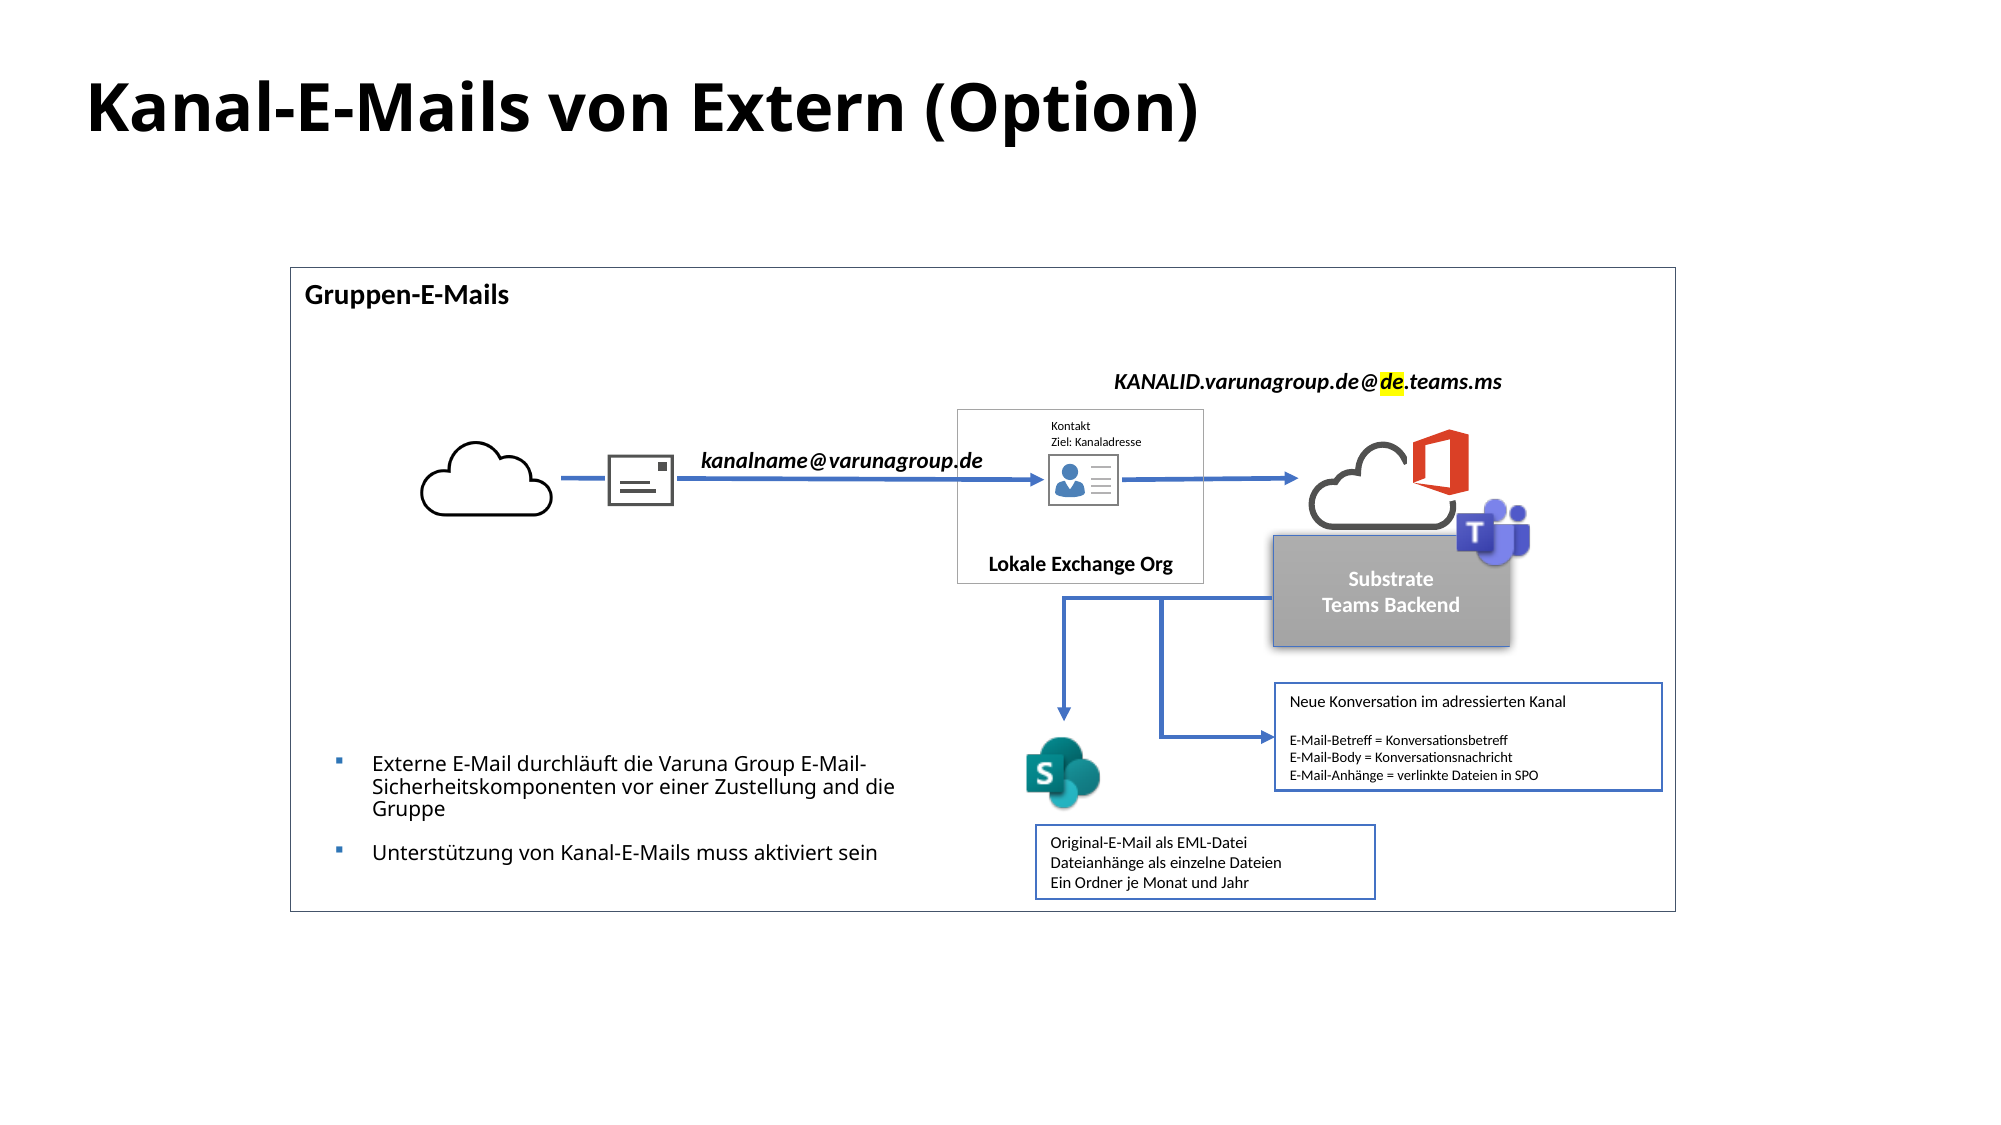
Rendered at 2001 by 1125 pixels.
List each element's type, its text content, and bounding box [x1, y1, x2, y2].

picture [602, 449, 679, 511]
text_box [1149, 611, 1288, 726]
picture [1298, 419, 1569, 608]
text_box Lokale Exchange Org [957, 480, 1205, 584]
title Kanal-E-Mails von Extern (Option) [70, 0, 1937, 221]
text_box Lokale Exchange Org [957, 408, 1205, 478]
text_box Neue Konversation im adressierten Kanal E-Mail-Betreff = Konversationsbetreff E-Mail-Body = Konversationsnachricht E-Mail-Anhänge = verlinkte Dateien in SPO [1274, 682, 1663, 792]
picture [411, 403, 562, 554]
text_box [1064, 598, 1273, 722]
text_box Substrate Teams Backend [1273, 535, 1510, 647]
text_box Original-E-Mail als EML-Datei Dateianhänge als einzelne Dateien Ein Ordner je Monat und Jahr [1035, 824, 1376, 900]
text_box Externe E-Mail durchläuft die Varuna Group E-Mail-Sicherheitskomponenten vor einer Zustellung and die Gruppe Unterstützung von Kanal-E-Mails muss aktiviert sein [319, 746, 958, 878]
text_box KANALID.varunagroup.de@de.teams.ms [1099, 359, 1517, 402]
text_box Gruppen-E-Mails [290, 267, 1676, 912]
picture [1044, 450, 1123, 510]
text_box kanalname@varunagroup.de [686, 437, 1000, 478]
picture [988, 698, 1139, 849]
text_box Kontakt Ziel: Kanaladresse [1036, 409, 1157, 457]
